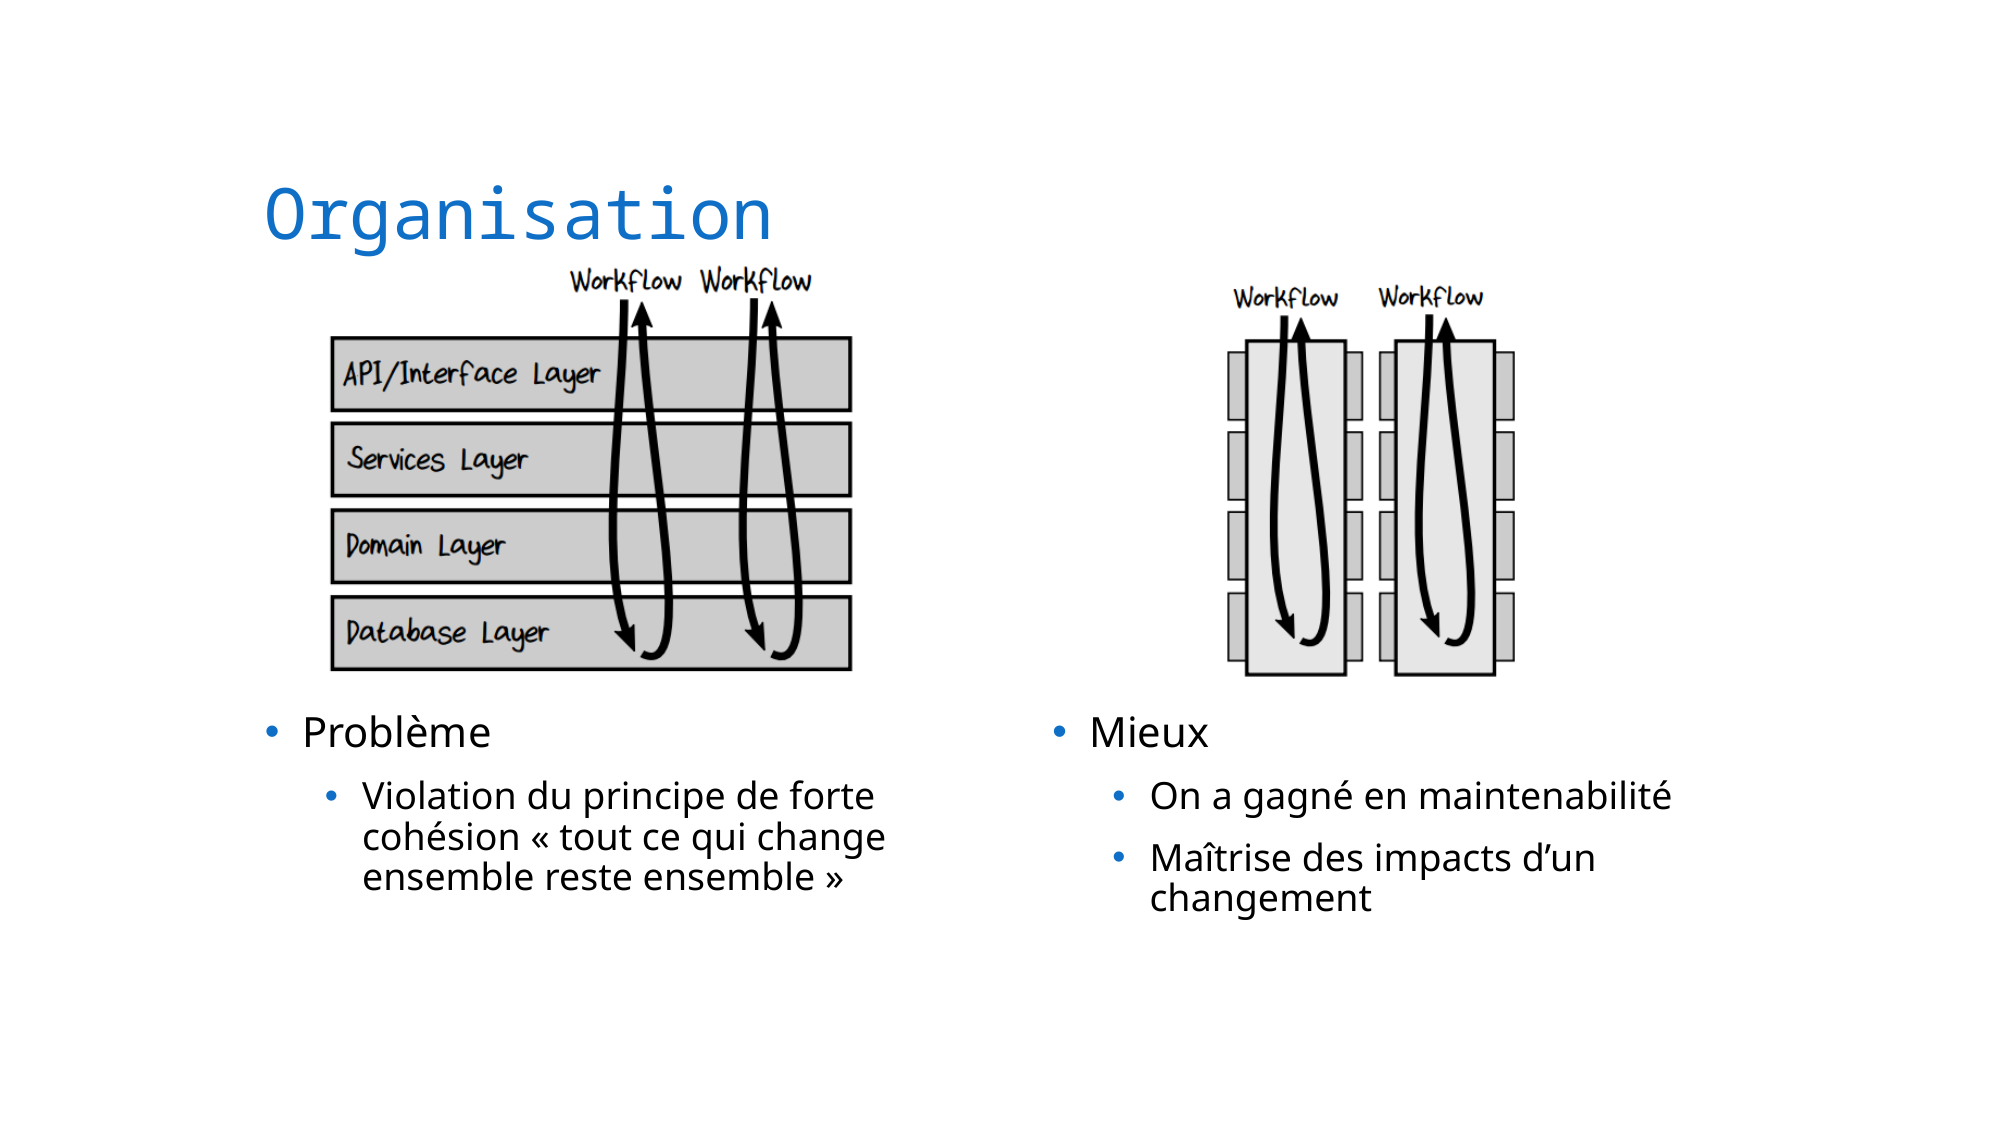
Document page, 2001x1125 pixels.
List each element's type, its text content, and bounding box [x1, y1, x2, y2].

text_box Organisation [249, 74, 1750, 263]
text_box Problème Violation du principe de forte cohésion « tout ce qui change ensemble reste ensemble » [249, 704, 963, 1000]
text_box Mieux On a gagné en maintenabilité Maîtrise des impacts d’un changement [1037, 704, 1750, 1000]
picture [326, 262, 860, 676]
picture [1212, 276, 1541, 691]
